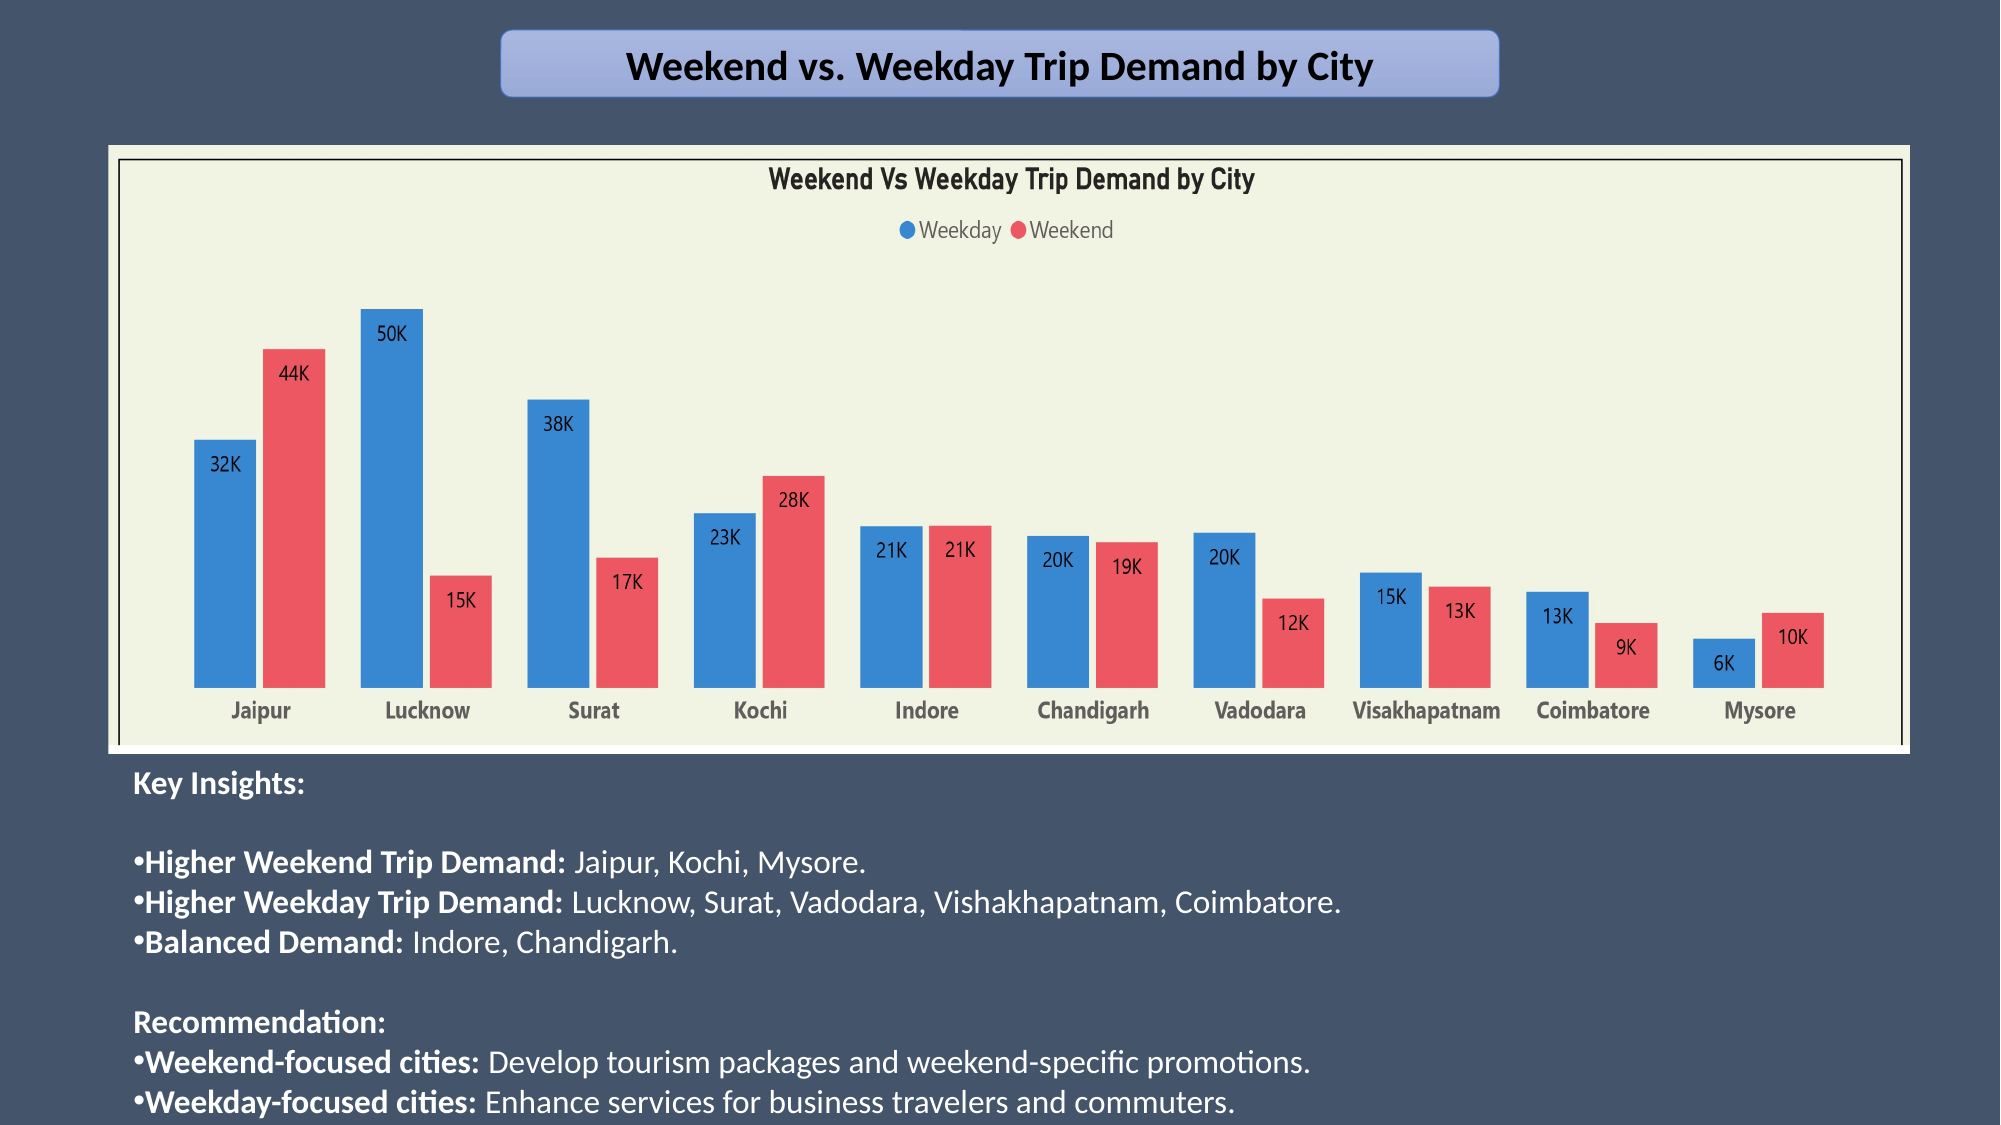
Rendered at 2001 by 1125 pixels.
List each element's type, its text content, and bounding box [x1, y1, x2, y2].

picture [108, 145, 1910, 754]
text_box Key Insights: Higher Weekend Trip Demand: Jaipur, Kochi, Mysore. Higher Weekday Trip Demand: Lucknow, Surat, Vadodara, Vishakhapatnam, Coimbatore. Balanced Demand: Indore, Chandigarh. Recommendation: Weekend-focused cities: Develop tourism packages and weekend-specific promotions. Weekday-focused cities: Enhance services for business travelers and commuters. [118, 754, 1910, 1125]
text_box Weekend vs. Weekday Trip Demand by City [500, 29, 1500, 98]
